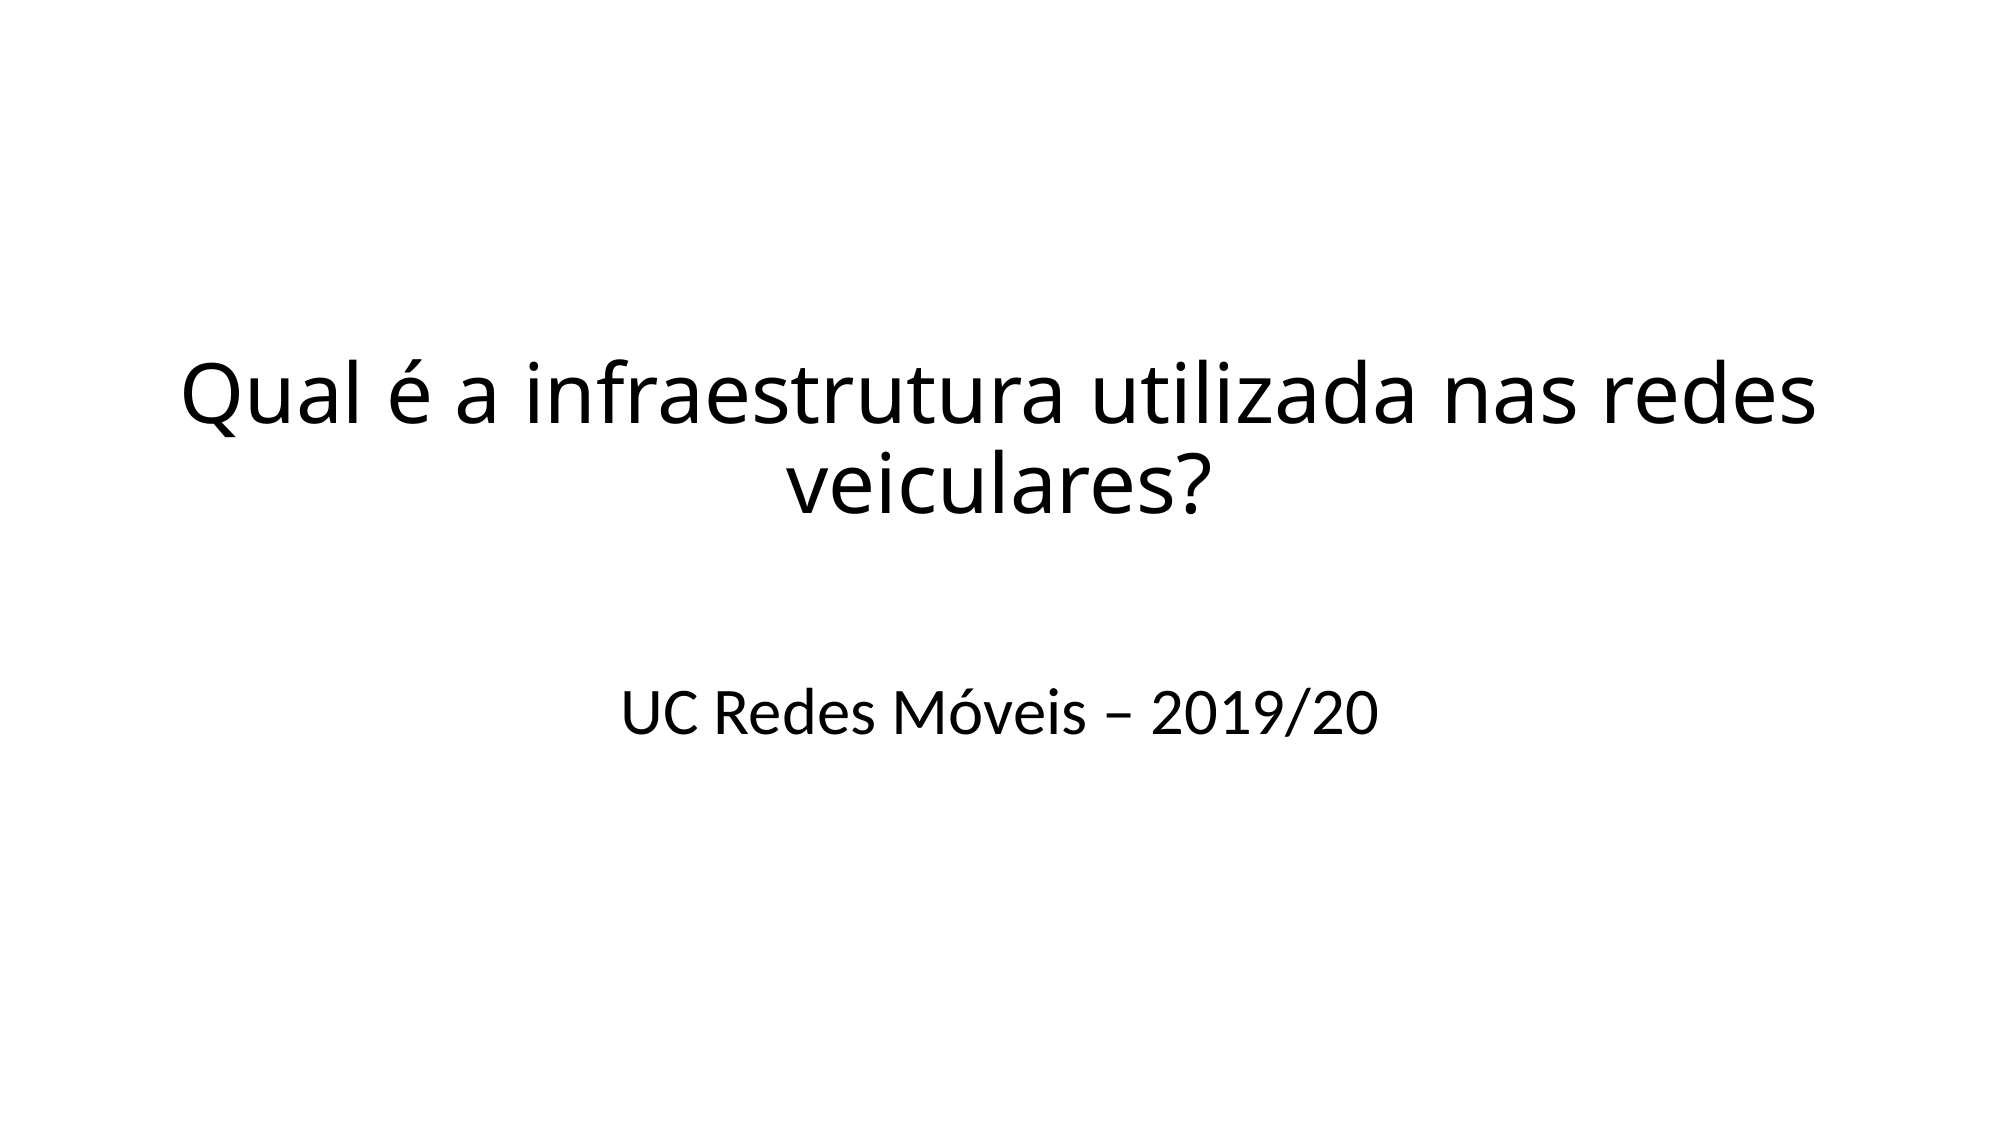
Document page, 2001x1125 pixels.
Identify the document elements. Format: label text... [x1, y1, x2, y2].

subtitle UC Redes Móveis – 2019/20 [249, 669, 1750, 941]
title Qual é a infraestrutura utilizada nas redes veiculares? [0, 233, 2000, 539]
